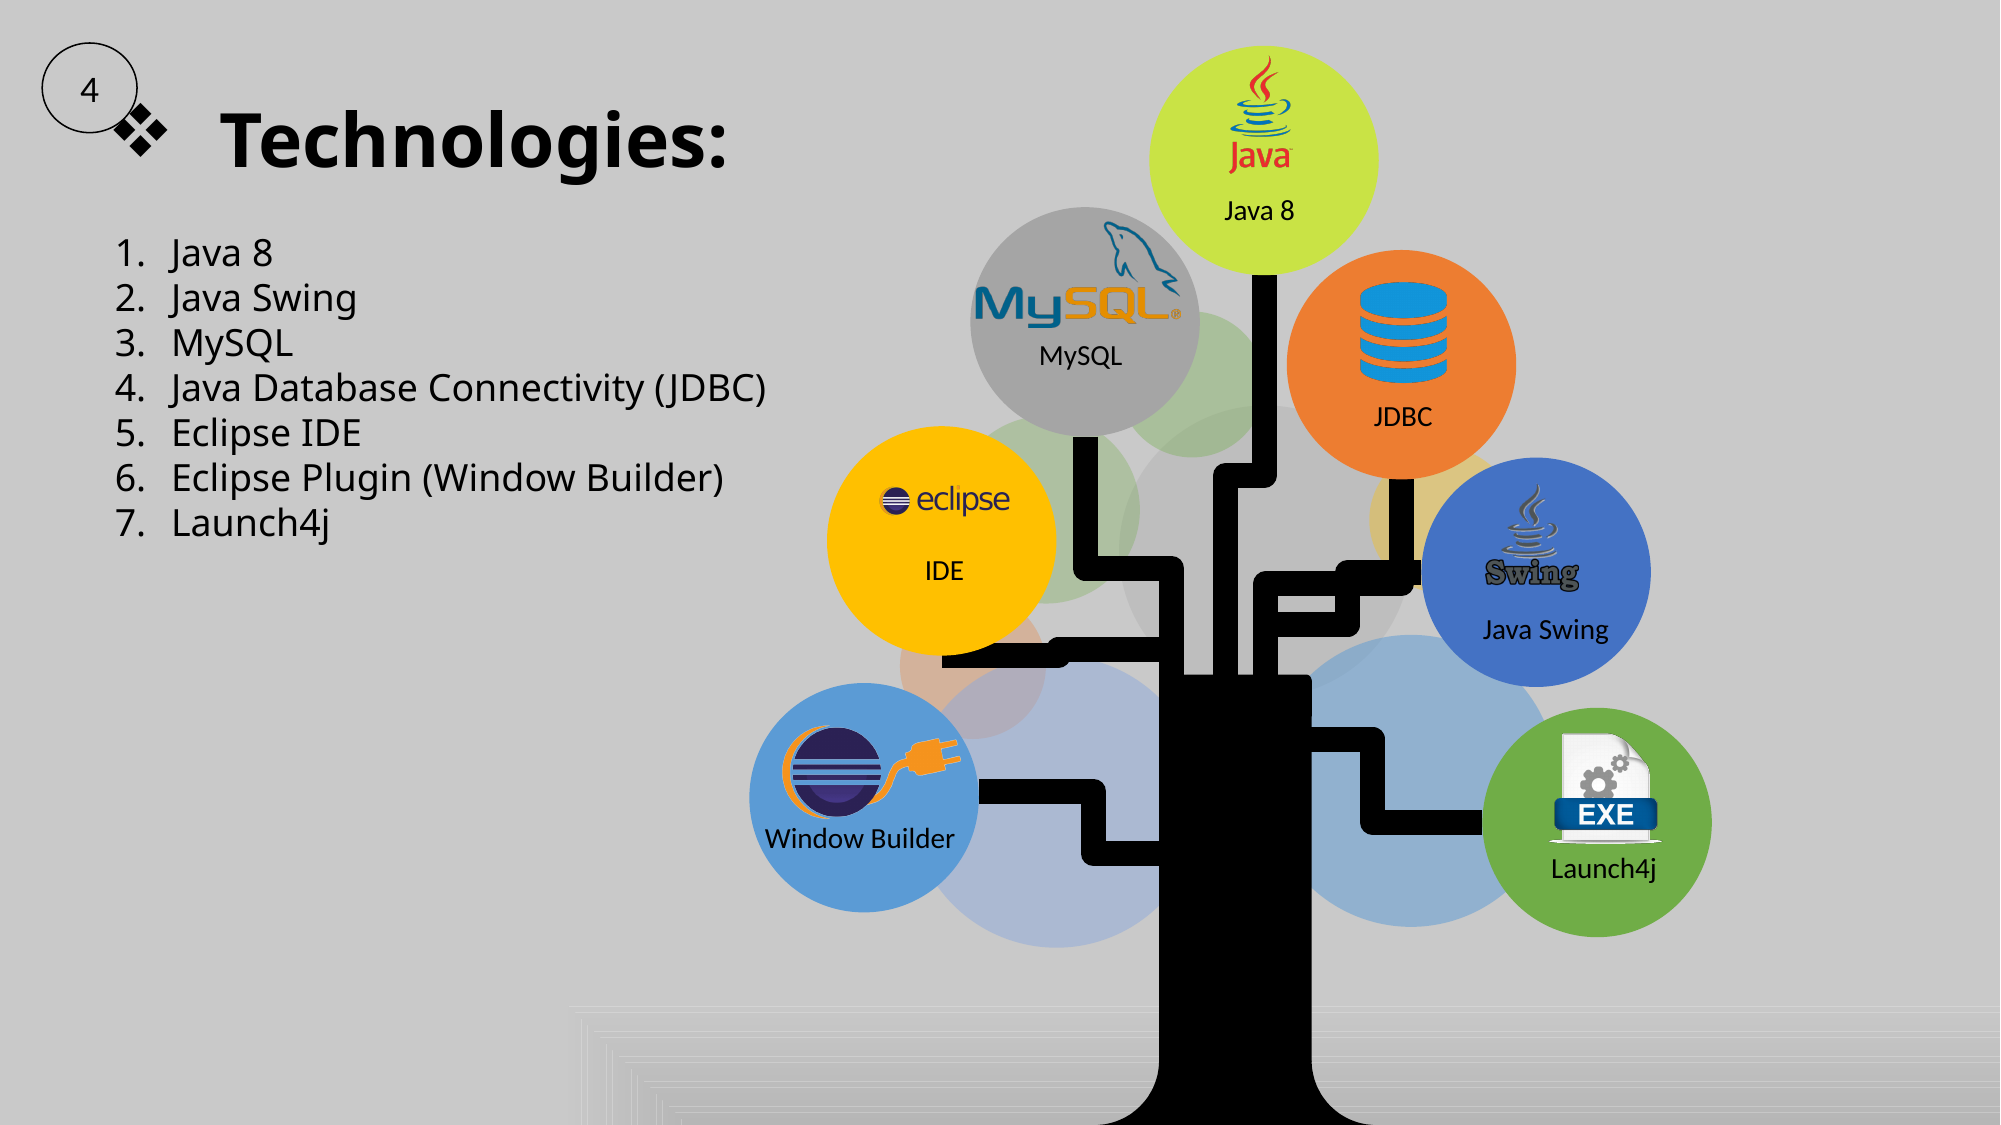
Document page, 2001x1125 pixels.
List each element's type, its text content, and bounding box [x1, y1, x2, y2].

list MySQL [961, 332, 1200, 380]
list IDE [825, 547, 1064, 612]
list Window Builder [743, 816, 977, 870]
picture [1485, 483, 1579, 592]
picture [1346, 275, 1461, 390]
picture [781, 724, 962, 820]
text_box Java 8 Java Swing MySQL Java Database Connectivity (JDBC) Eclipse IDE Eclipse Plugin (Window Builder) Launch4j [99, 221, 861, 597]
list JDBC [1283, 394, 1523, 442]
picture [1547, 728, 1666, 847]
text_box 4 [42, 42, 138, 133]
list Java 8 [1140, 187, 1380, 235]
picture [860, 444, 1029, 558]
list Java Swing [1426, 606, 1666, 654]
picture [1199, 54, 1321, 175]
list Launch4j [1484, 846, 1724, 894]
picture [975, 221, 1181, 328]
title Technologies: [99, 42, 803, 221]
